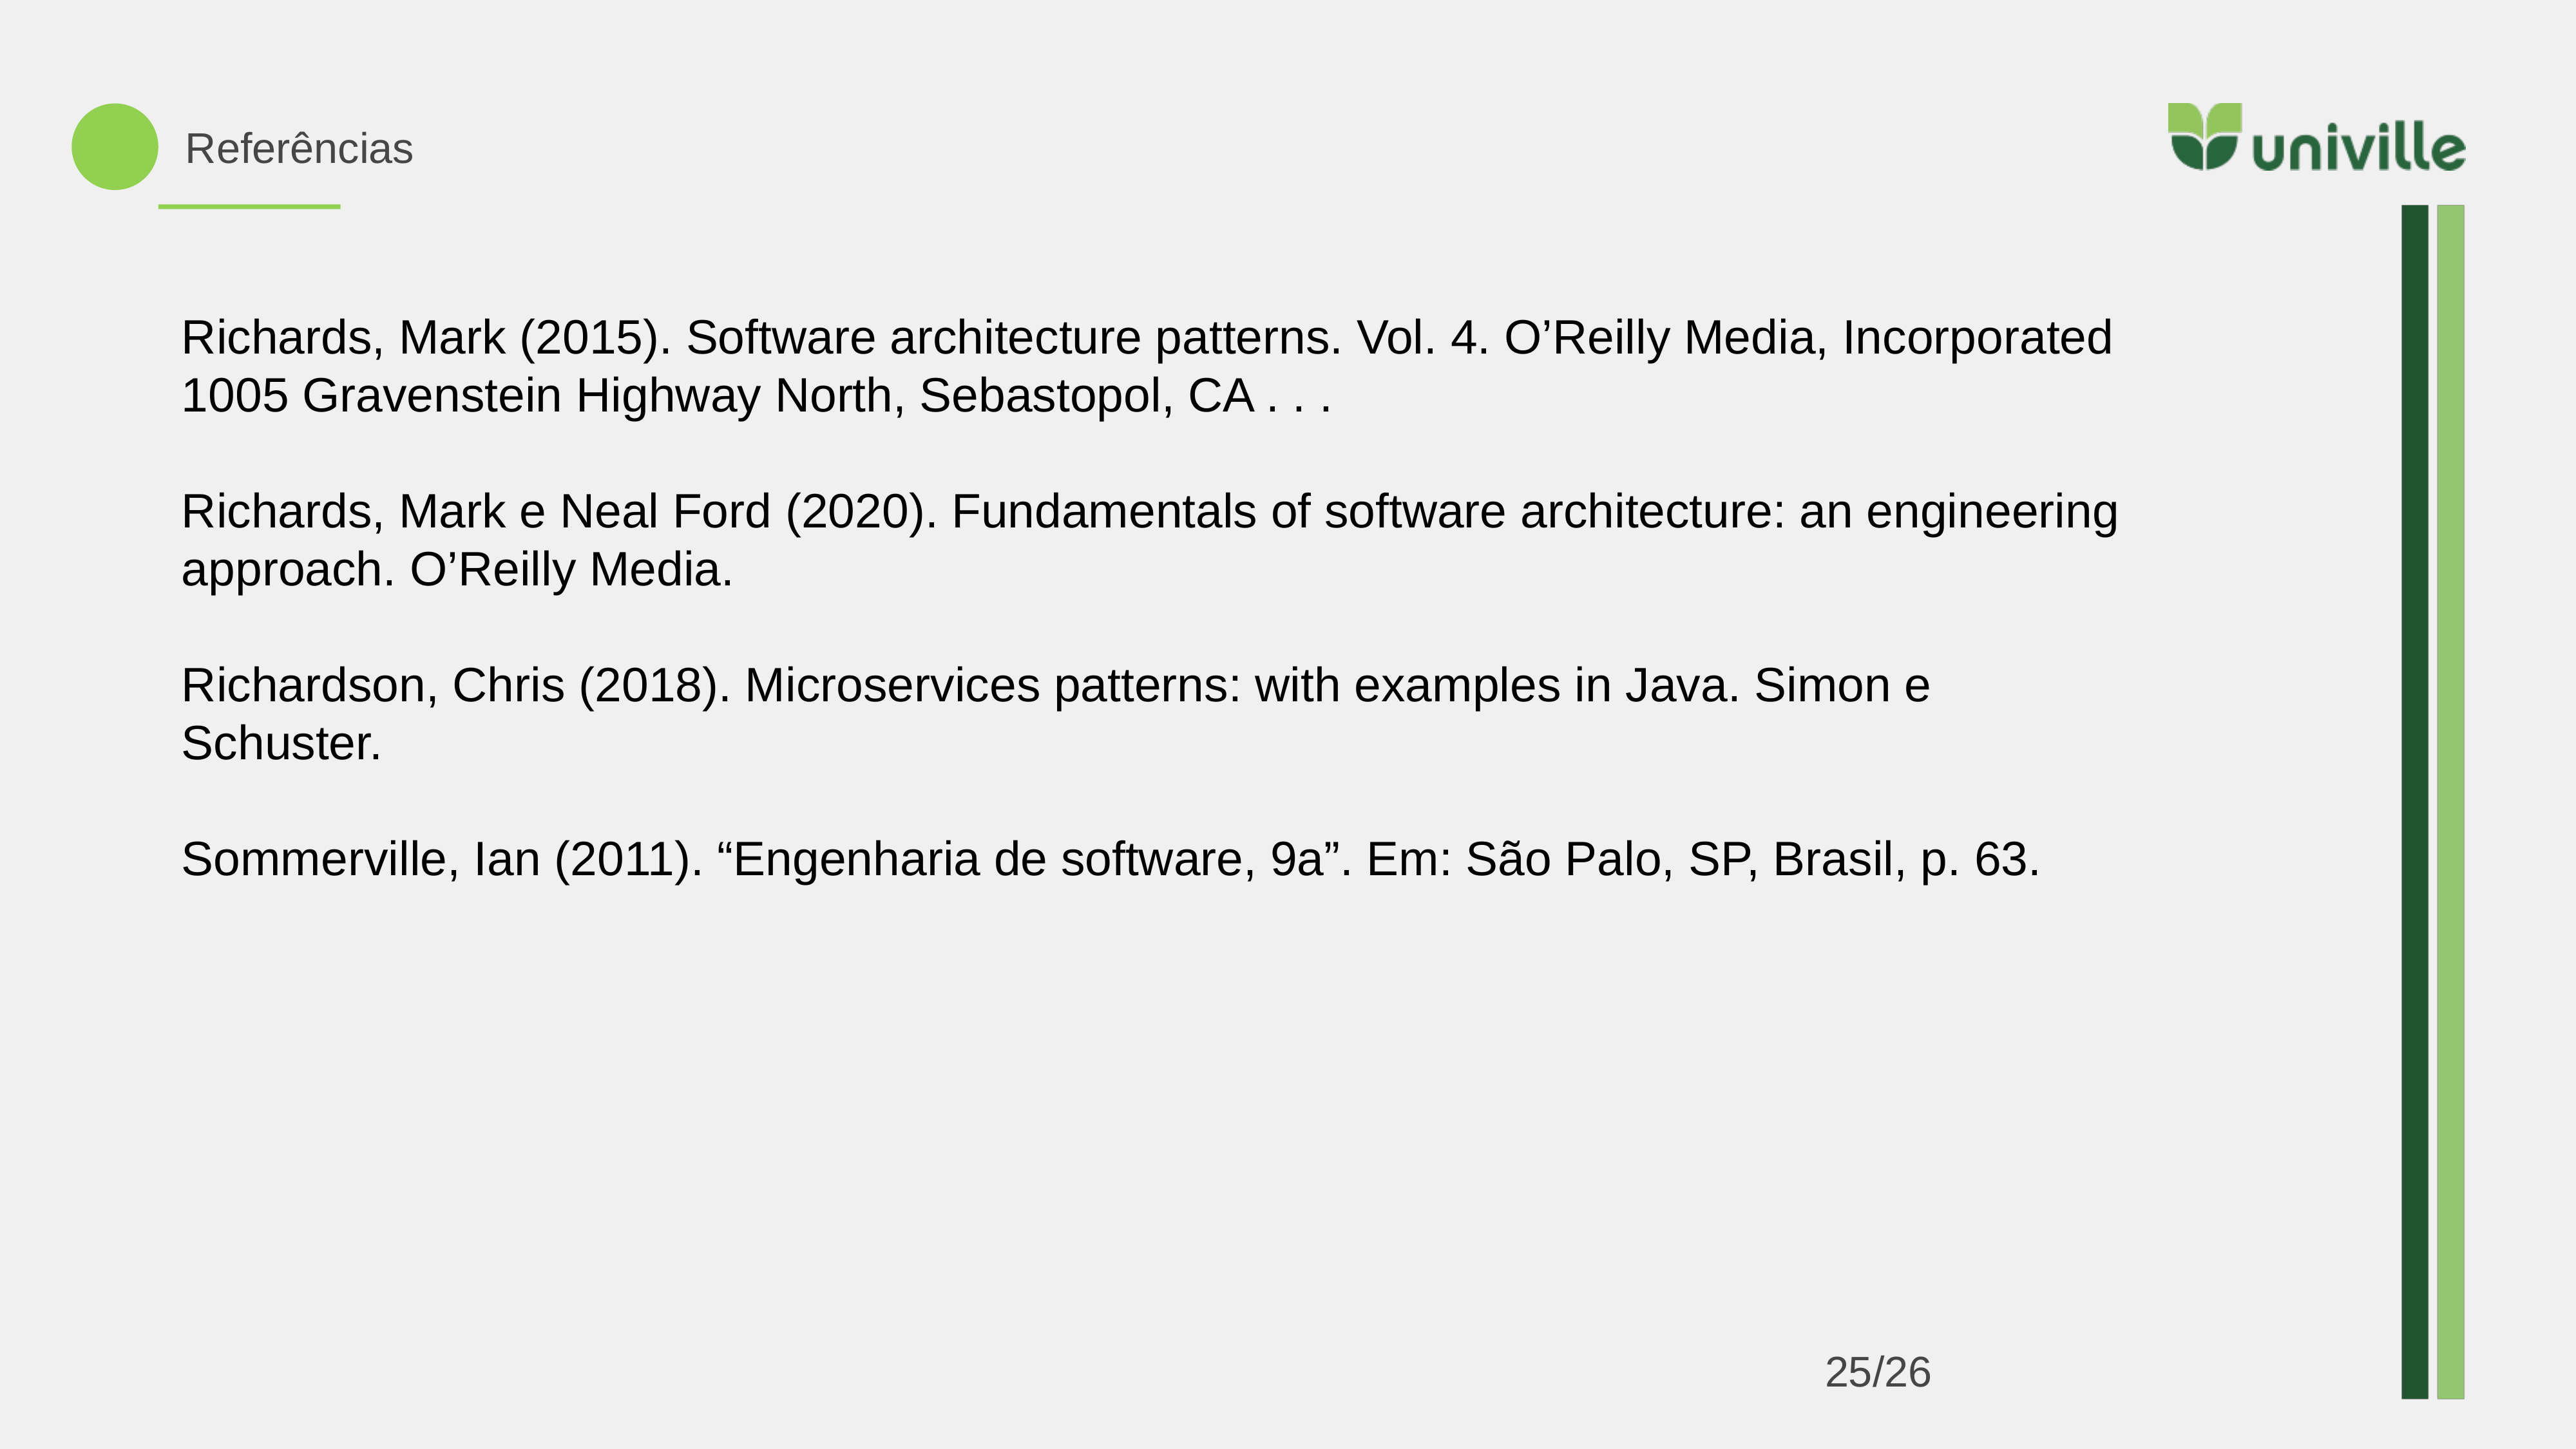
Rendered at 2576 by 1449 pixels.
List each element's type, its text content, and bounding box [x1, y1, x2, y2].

text_box 25/26 [1815, 1339, 2398, 1400]
text_box Richards, Mark (2015). Software architecture patterns. Vol. 4. O’Reilly Media, Incorporated 1005 Gravenstein Highway North, Sebastopol, CA . . . Richards, Mark e Neal Ford (2020). Fundamentals of software architecture: an engineering approach. O’Reilly Media. Richardson, Chris (2018). Microservices patterns: with examples in Java. Simon e Schuster. Sommerville, Ian (2011). “Engenharia de software, 9a”. Em: São Palo, SP, Brasil, p. 63. [172, 301, 2155, 890]
text_box [72, 103, 158, 191]
text_box [158, 204, 341, 209]
picture [2400, 204, 2466, 1401]
text_box Referências [176, 115, 1727, 177]
picture [2168, 103, 2466, 171]
